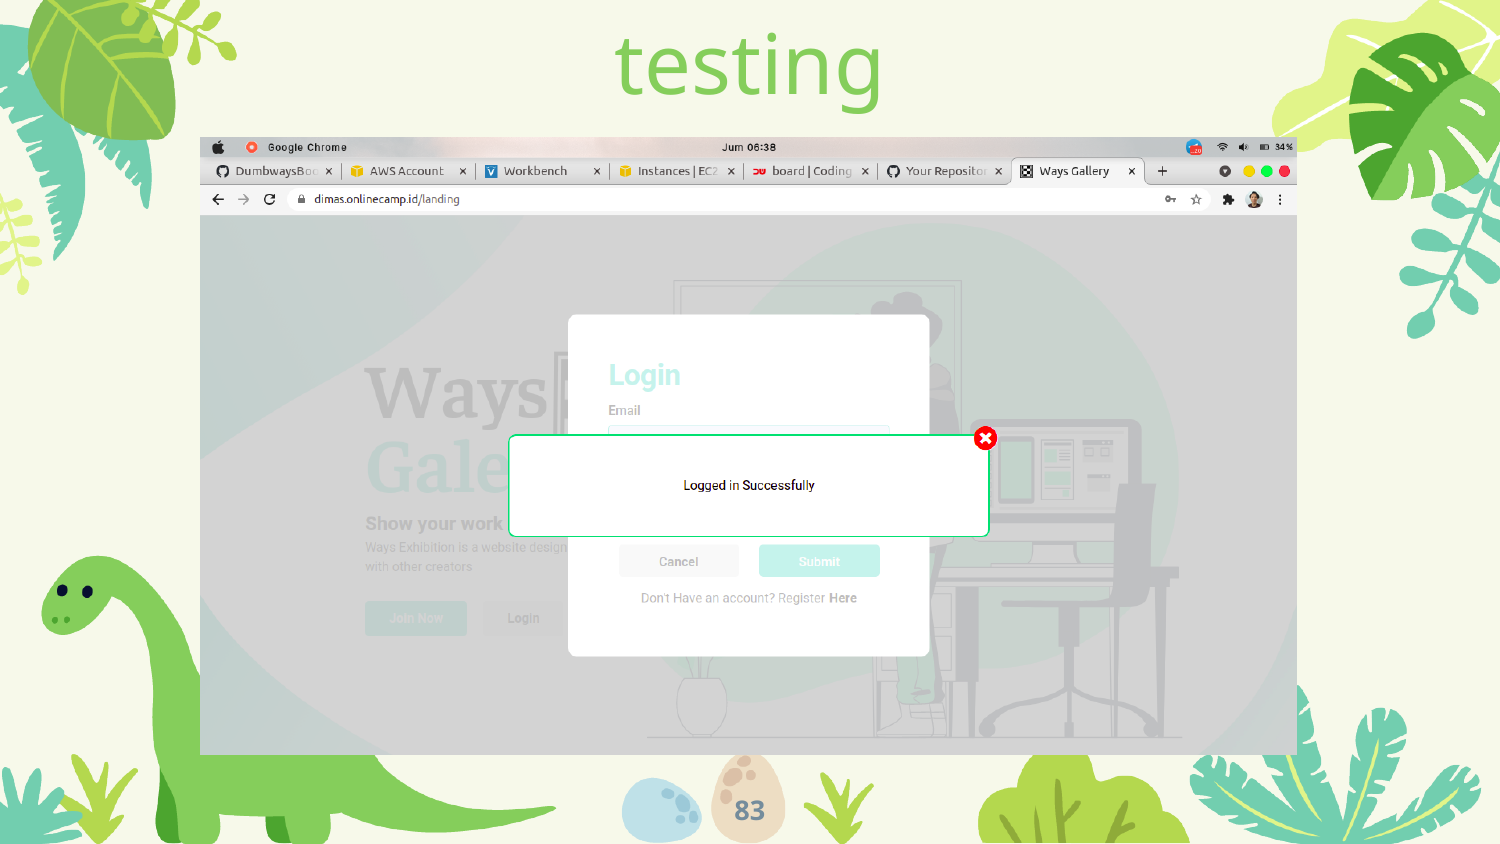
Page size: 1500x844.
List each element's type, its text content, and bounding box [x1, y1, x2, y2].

picture [0, 113, 1500, 844]
slide_number ‹#› [705, 779, 795, 844]
title testing [0, 0, 1500, 113]
